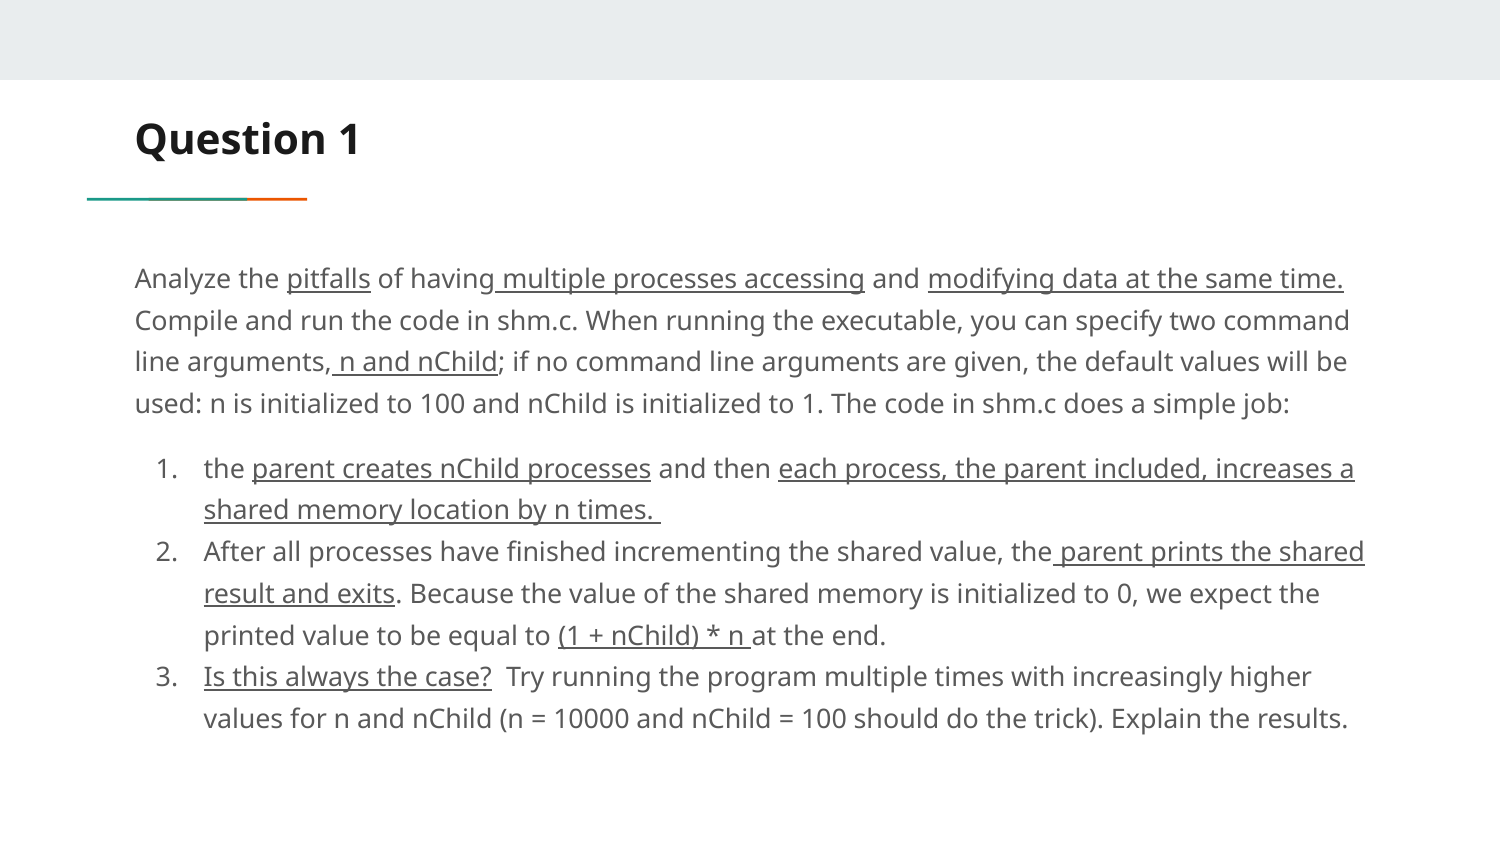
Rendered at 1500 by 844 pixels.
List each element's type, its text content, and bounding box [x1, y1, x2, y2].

title Question 1 [119, 93, 1381, 182]
list Analyze the pitfalls of having multiple processes accessing and modifying data at the same time. Compile and run the code in shm.c. When running the executable, you can specify two command line arguments, n and nChild; if no command line arguments are given, the default values will be used: n is initialized to 100 and nChild is initialized to 1. The code in shm.c does a simple job: the parent creates nChild processes and then each process, the parent included, increases a shared memory location by n times. After all processes have finished incrementing the shared value, the parent prints the shared result and exits. Because the value of the shared memory is initialized to 0, we expect the printed value to be equal to (1 + nChild) * n at the end. Is this always the case? Try running the program multiple times with increasingly higher values for n and nChild (n = 10000 and nChild = 100 should do the trick). Explain the results. [119, 239, 1381, 819]
